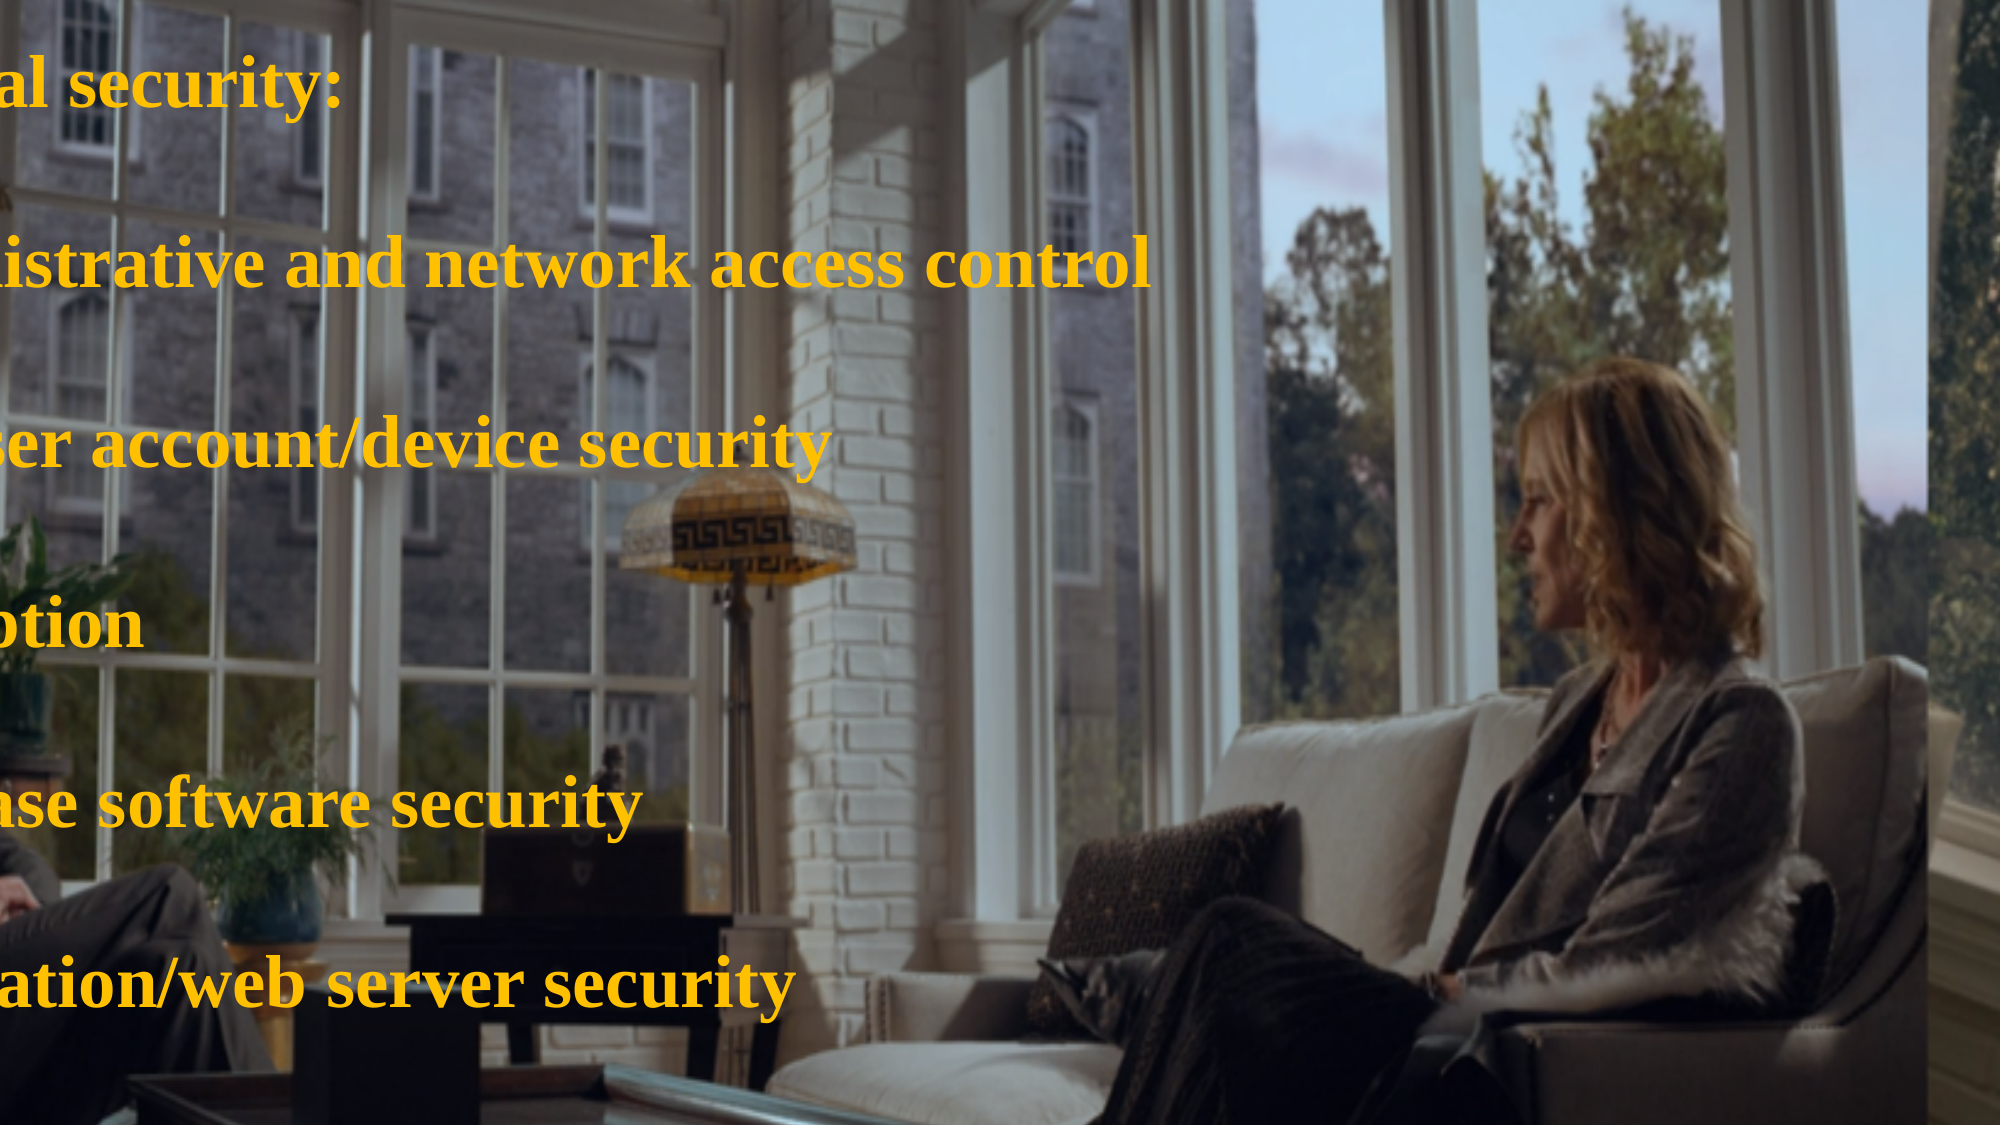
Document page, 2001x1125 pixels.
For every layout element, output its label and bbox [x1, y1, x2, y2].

list [0, 0, 2000, 1125]
